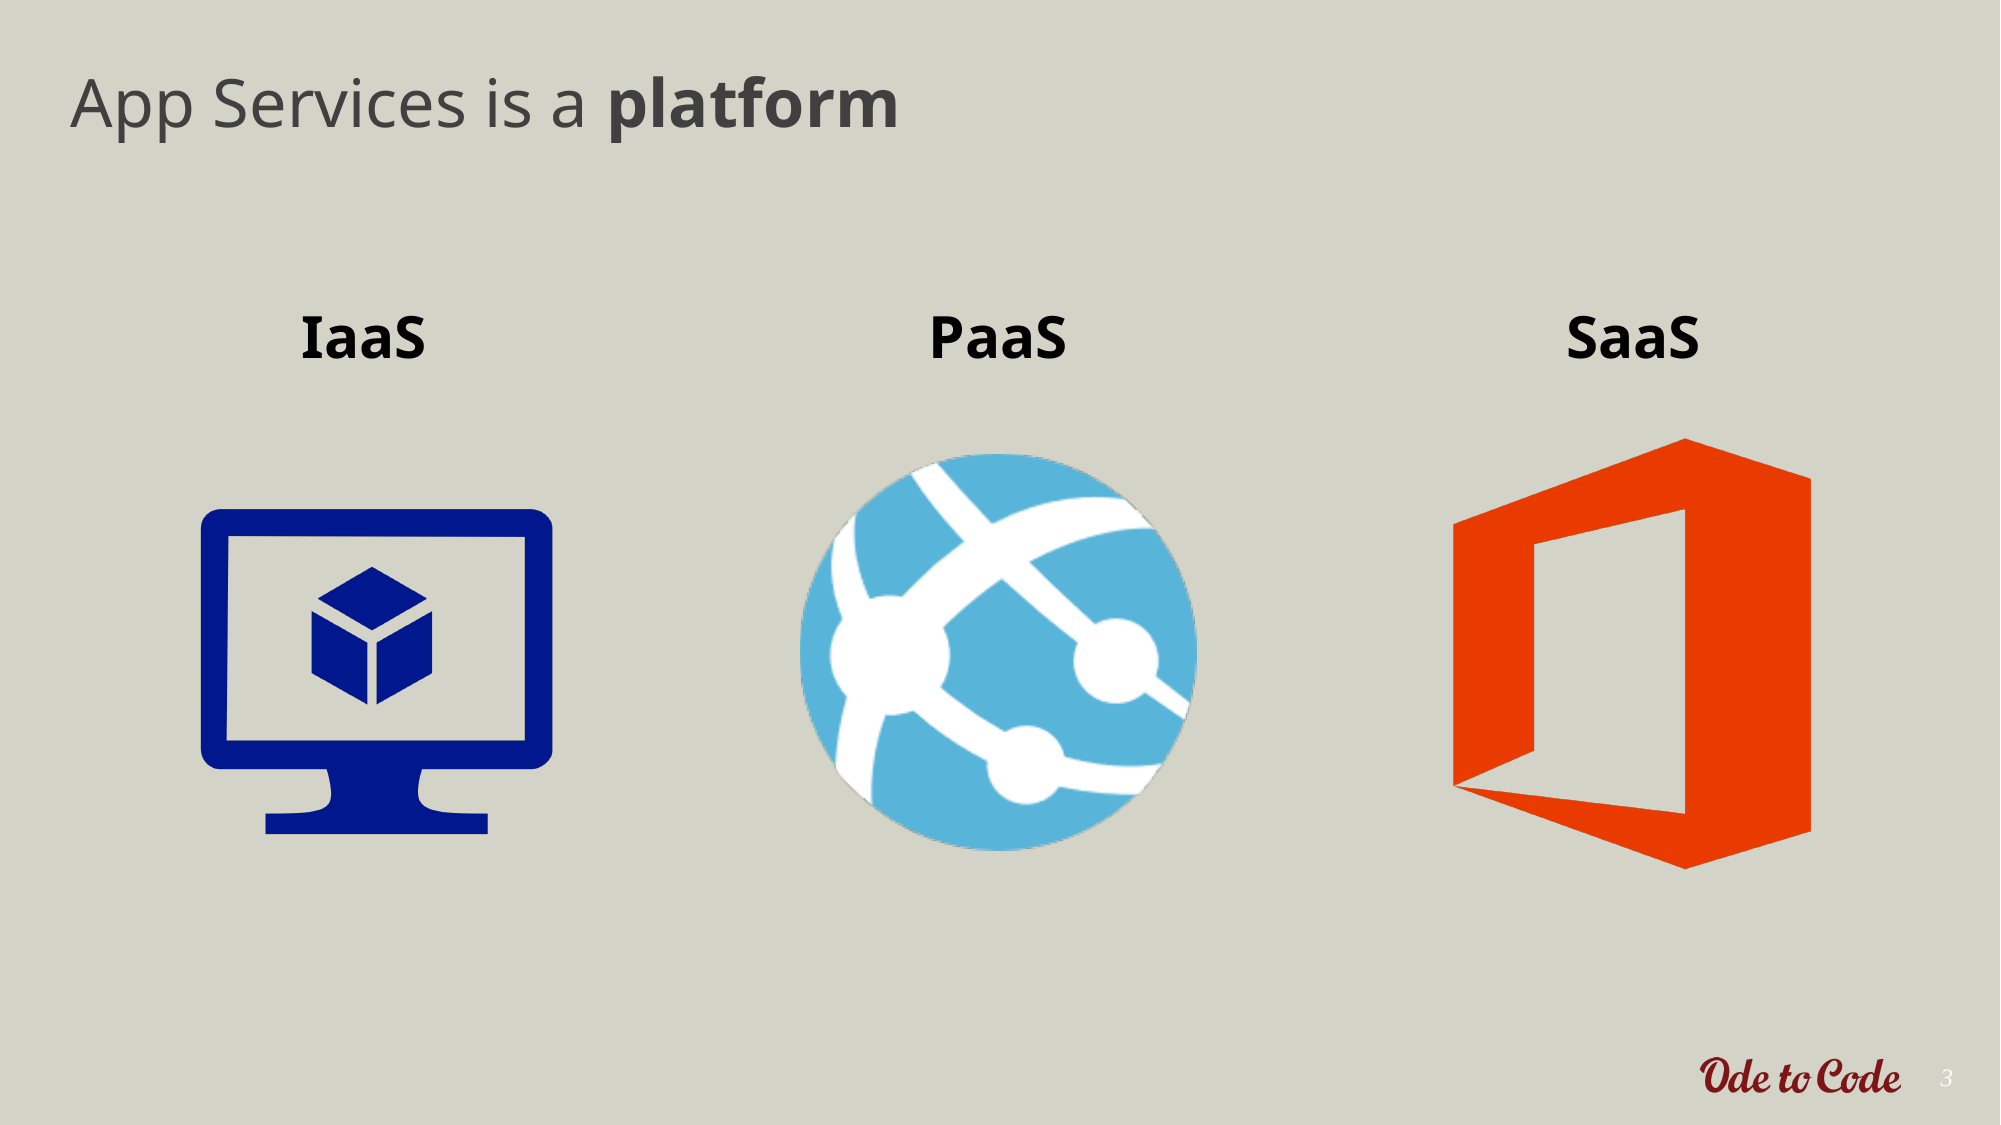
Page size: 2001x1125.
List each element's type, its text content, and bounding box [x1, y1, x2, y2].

picture [1700, 1057, 1901, 1096]
text_box SaaS [1338, 293, 1930, 378]
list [1450, 435, 1817, 870]
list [0, 293, 830, 1012]
slide_number 3 [1908, 1042, 1986, 1110]
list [830, 454, 1197, 851]
text_box PaaS [830, 293, 1294, 378]
title App Services is a platform [70, 70, 1932, 142]
